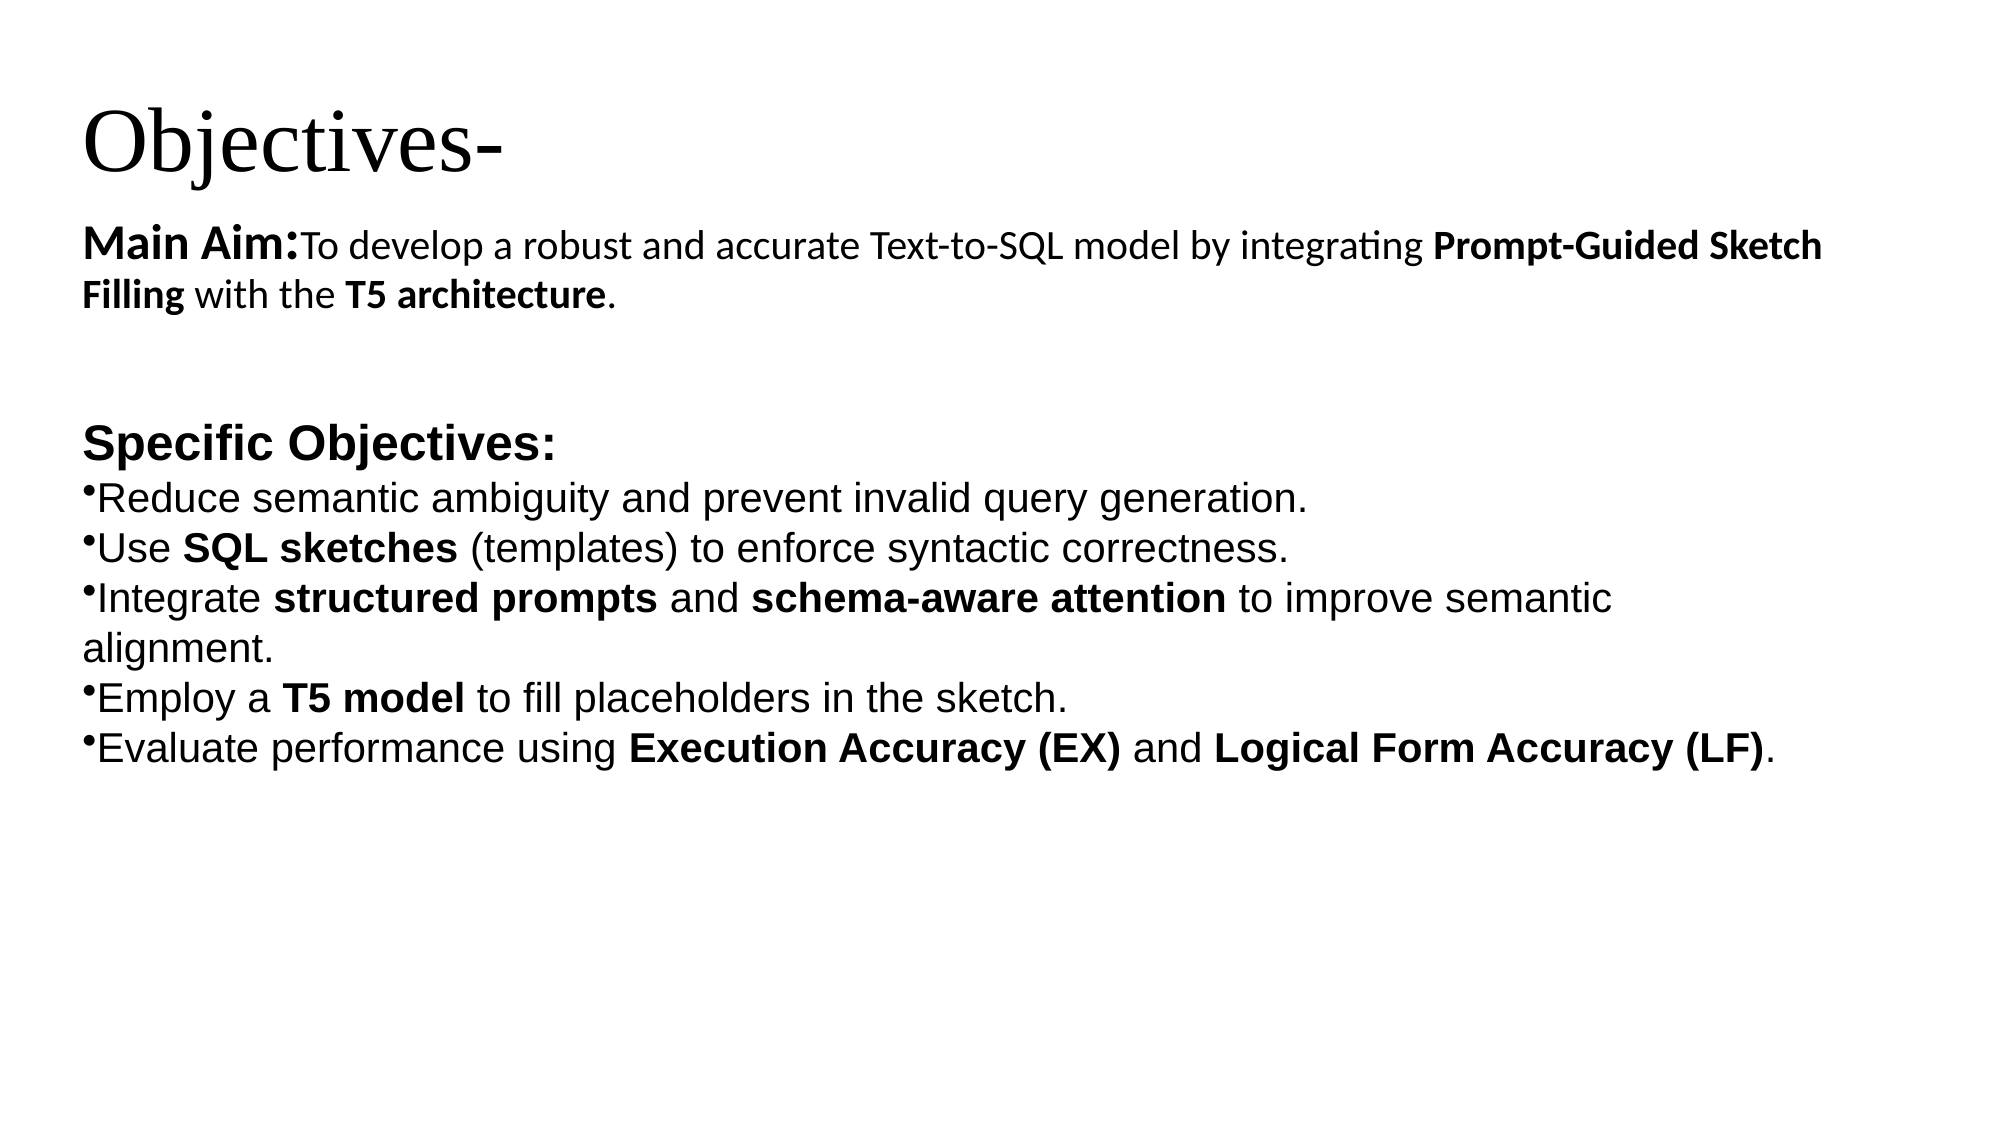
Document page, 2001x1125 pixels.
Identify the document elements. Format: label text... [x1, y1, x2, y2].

text_box Specific Objectives: Reduce semantic ambiguity and prevent invalid query generation. Use SQL sketches (templates) to enforce syntactic correctness. Integrate structured prompts and schema-aware attention to improve semantic alignment. Employ a T5 model to fill placeholders in the sketch. Evaluate performance using Execution Accuracy (EX) and Logical Form Accuracy (LF). [67, 403, 1799, 824]
title Objectives- [67, 61, 1843, 202]
list Main Aim:To develop a robust and accurate Text-to-SQL model by integrating Prompt-Guided Sketch Filling with the T5 architecture. [67, 202, 1895, 795]
